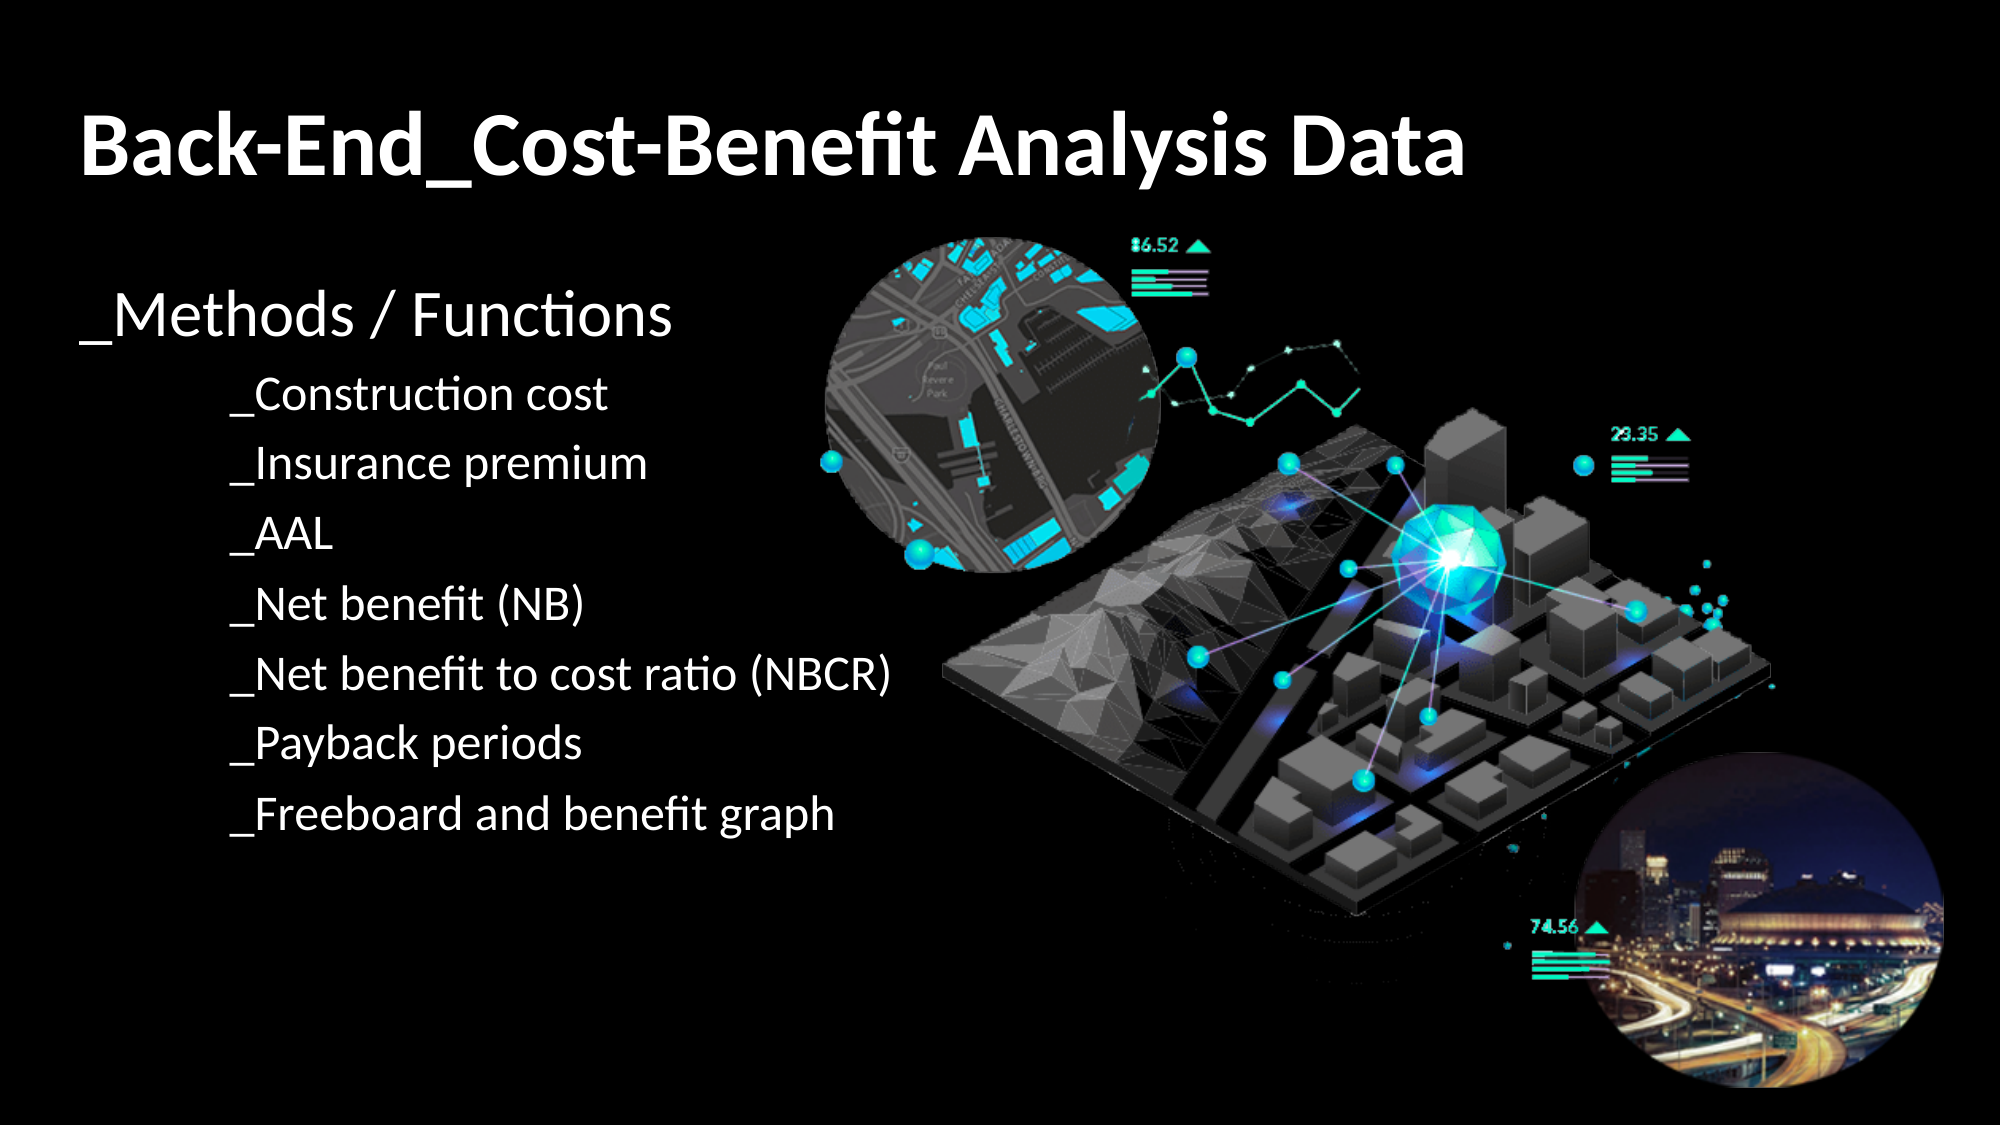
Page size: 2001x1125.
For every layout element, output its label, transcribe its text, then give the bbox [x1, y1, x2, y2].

list _Methods / Functions _Construction cost _Insurance premium _AAL _Net benefit (NB) _Net benefit to cost ratio (NBCR) _Payback periods _Freeboard and benefit graph [64, 262, 803, 1005]
picture [808, 195, 1974, 1110]
title Back-End_Cost-Benefit Analysis Data [64, 45, 1865, 233]
